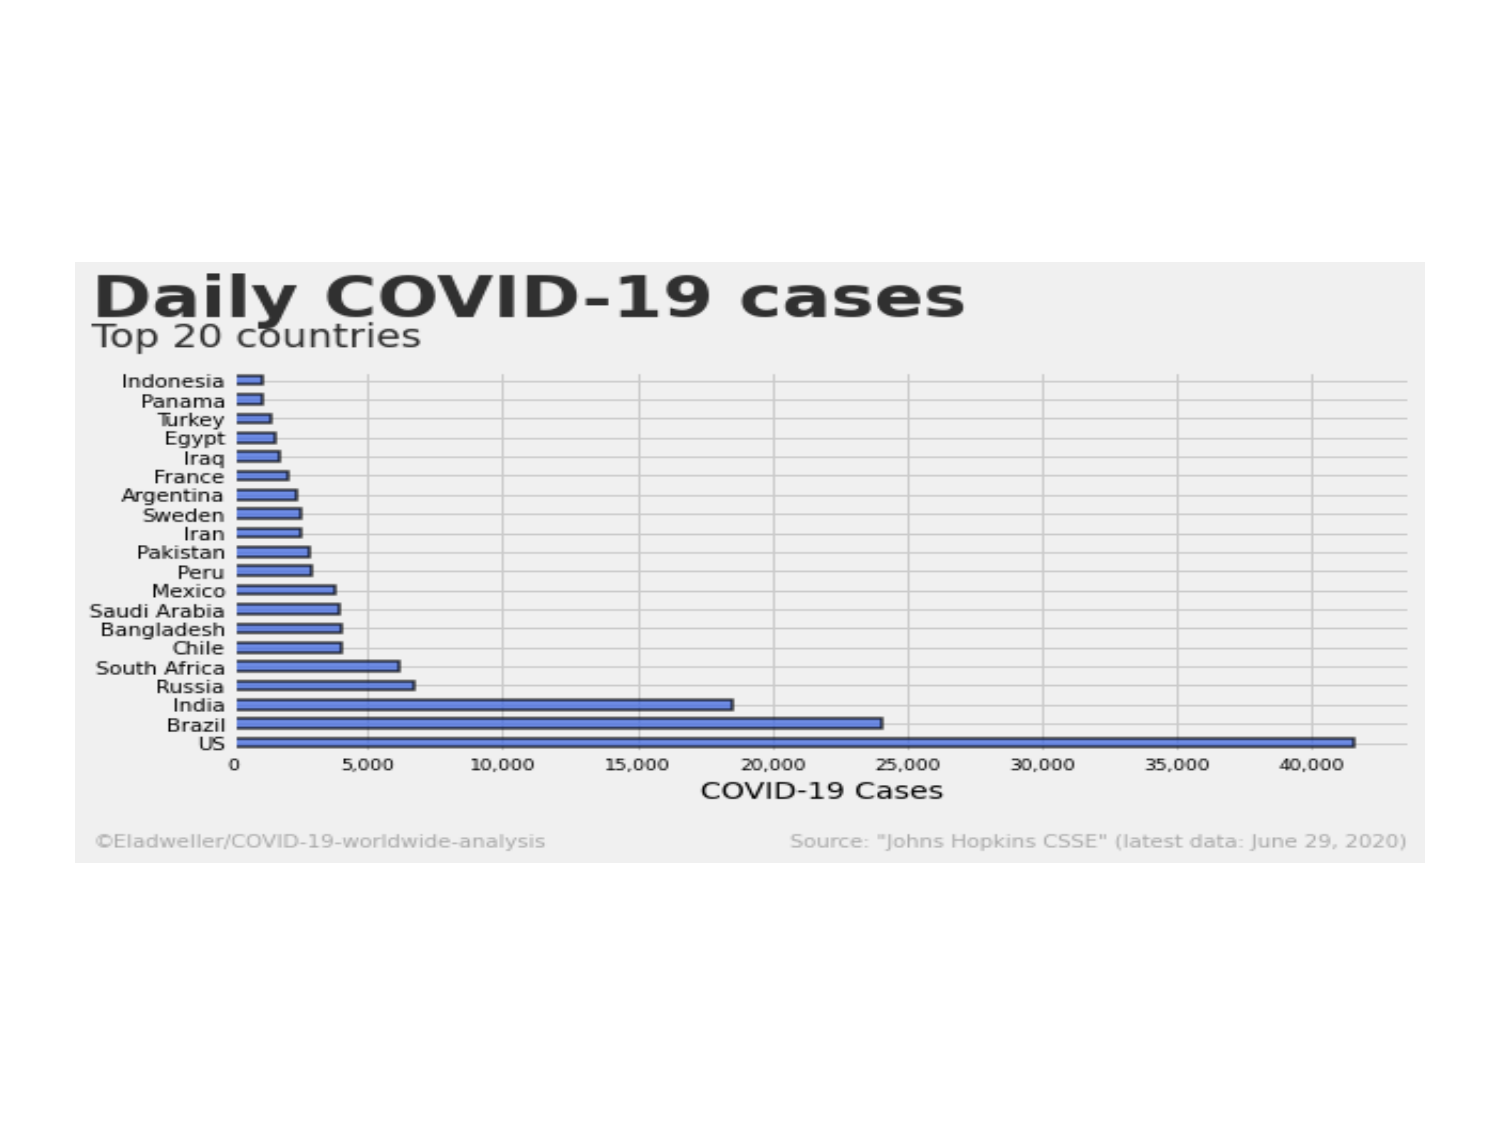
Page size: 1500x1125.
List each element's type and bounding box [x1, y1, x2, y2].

picture [74, 262, 1426, 863]
